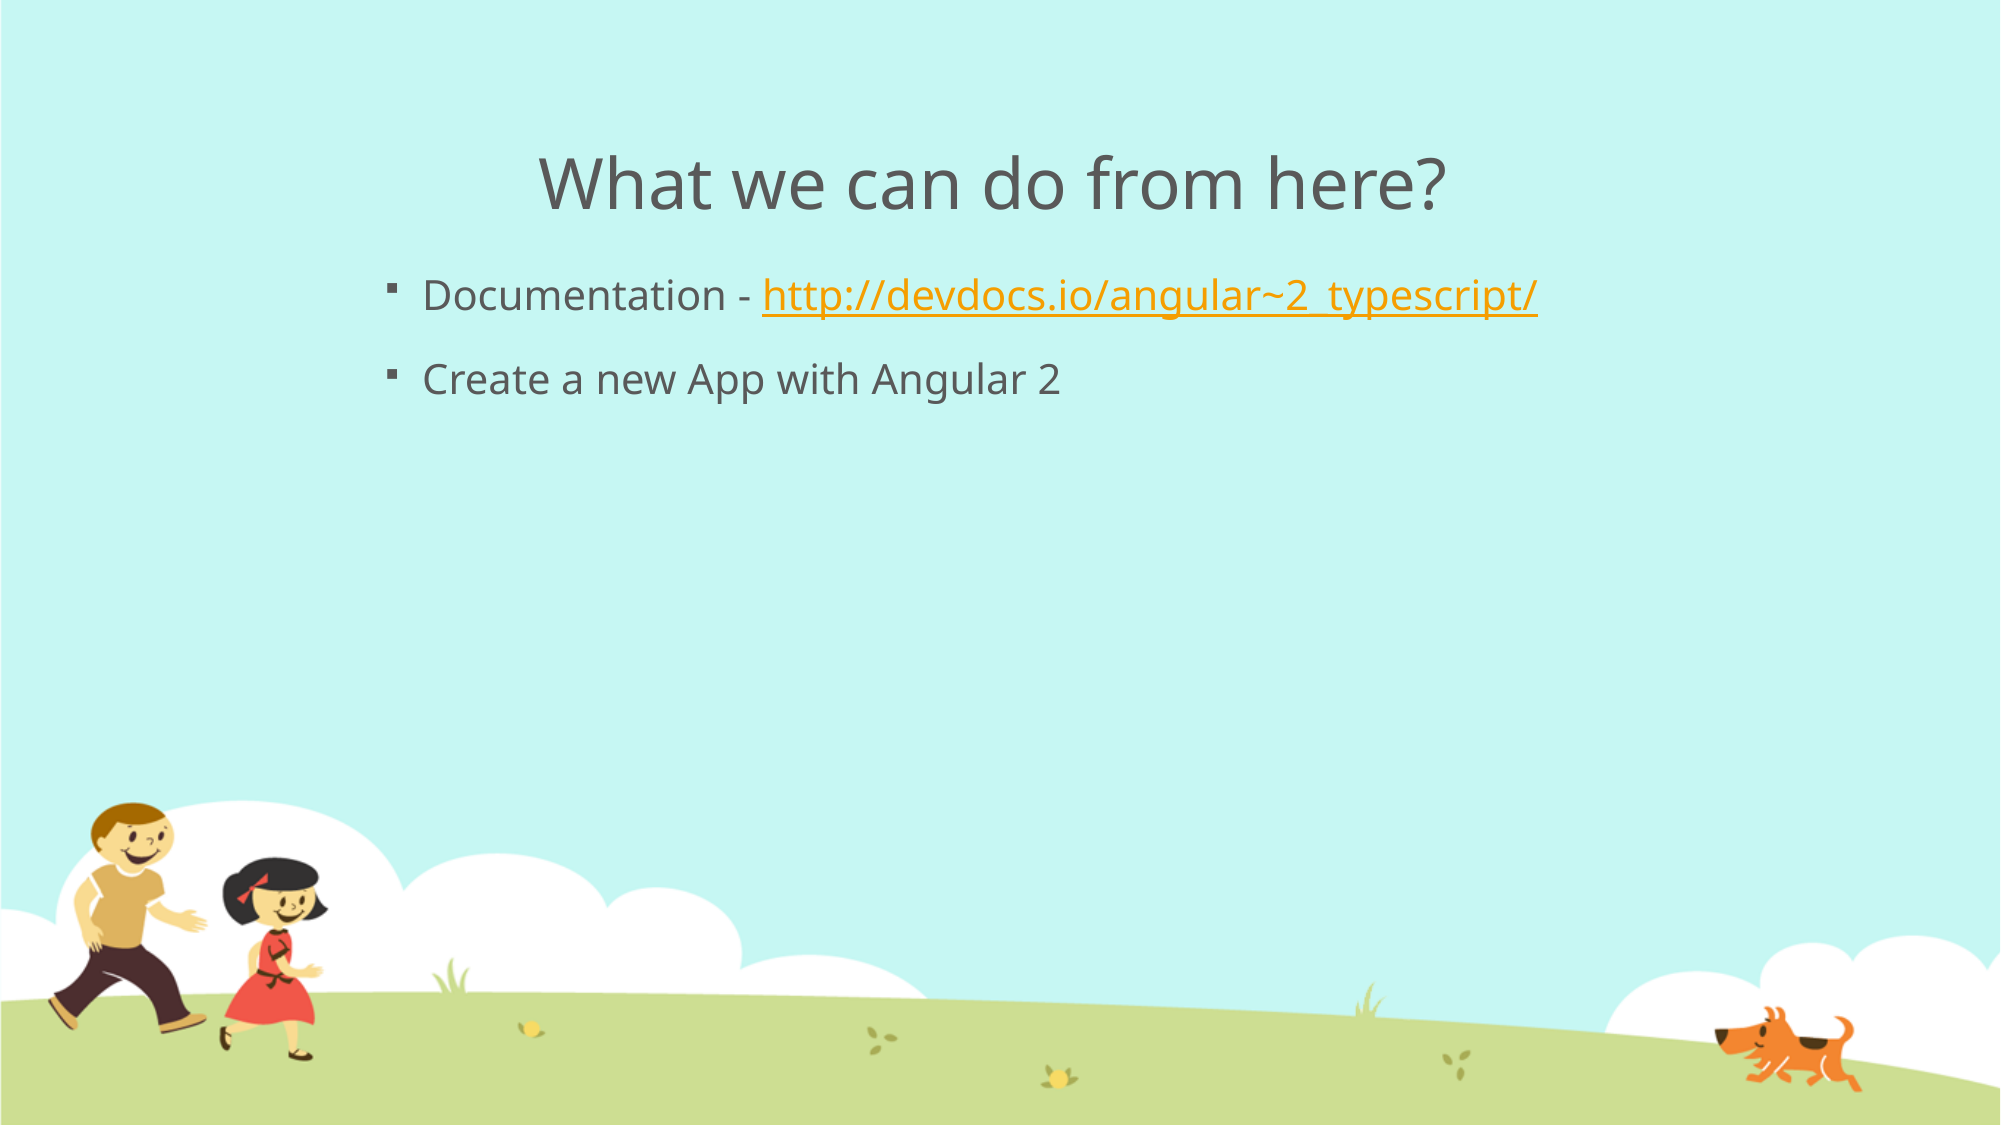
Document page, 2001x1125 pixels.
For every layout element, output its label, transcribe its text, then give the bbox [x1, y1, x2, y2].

text_box Documentation - http://devdocs.io/angular~2_typescript/ Create a new App with Angular 2 [362, 262, 1900, 938]
picture [0, 0, 2001, 1125]
title What we can do from here? [224, 35, 1763, 233]
